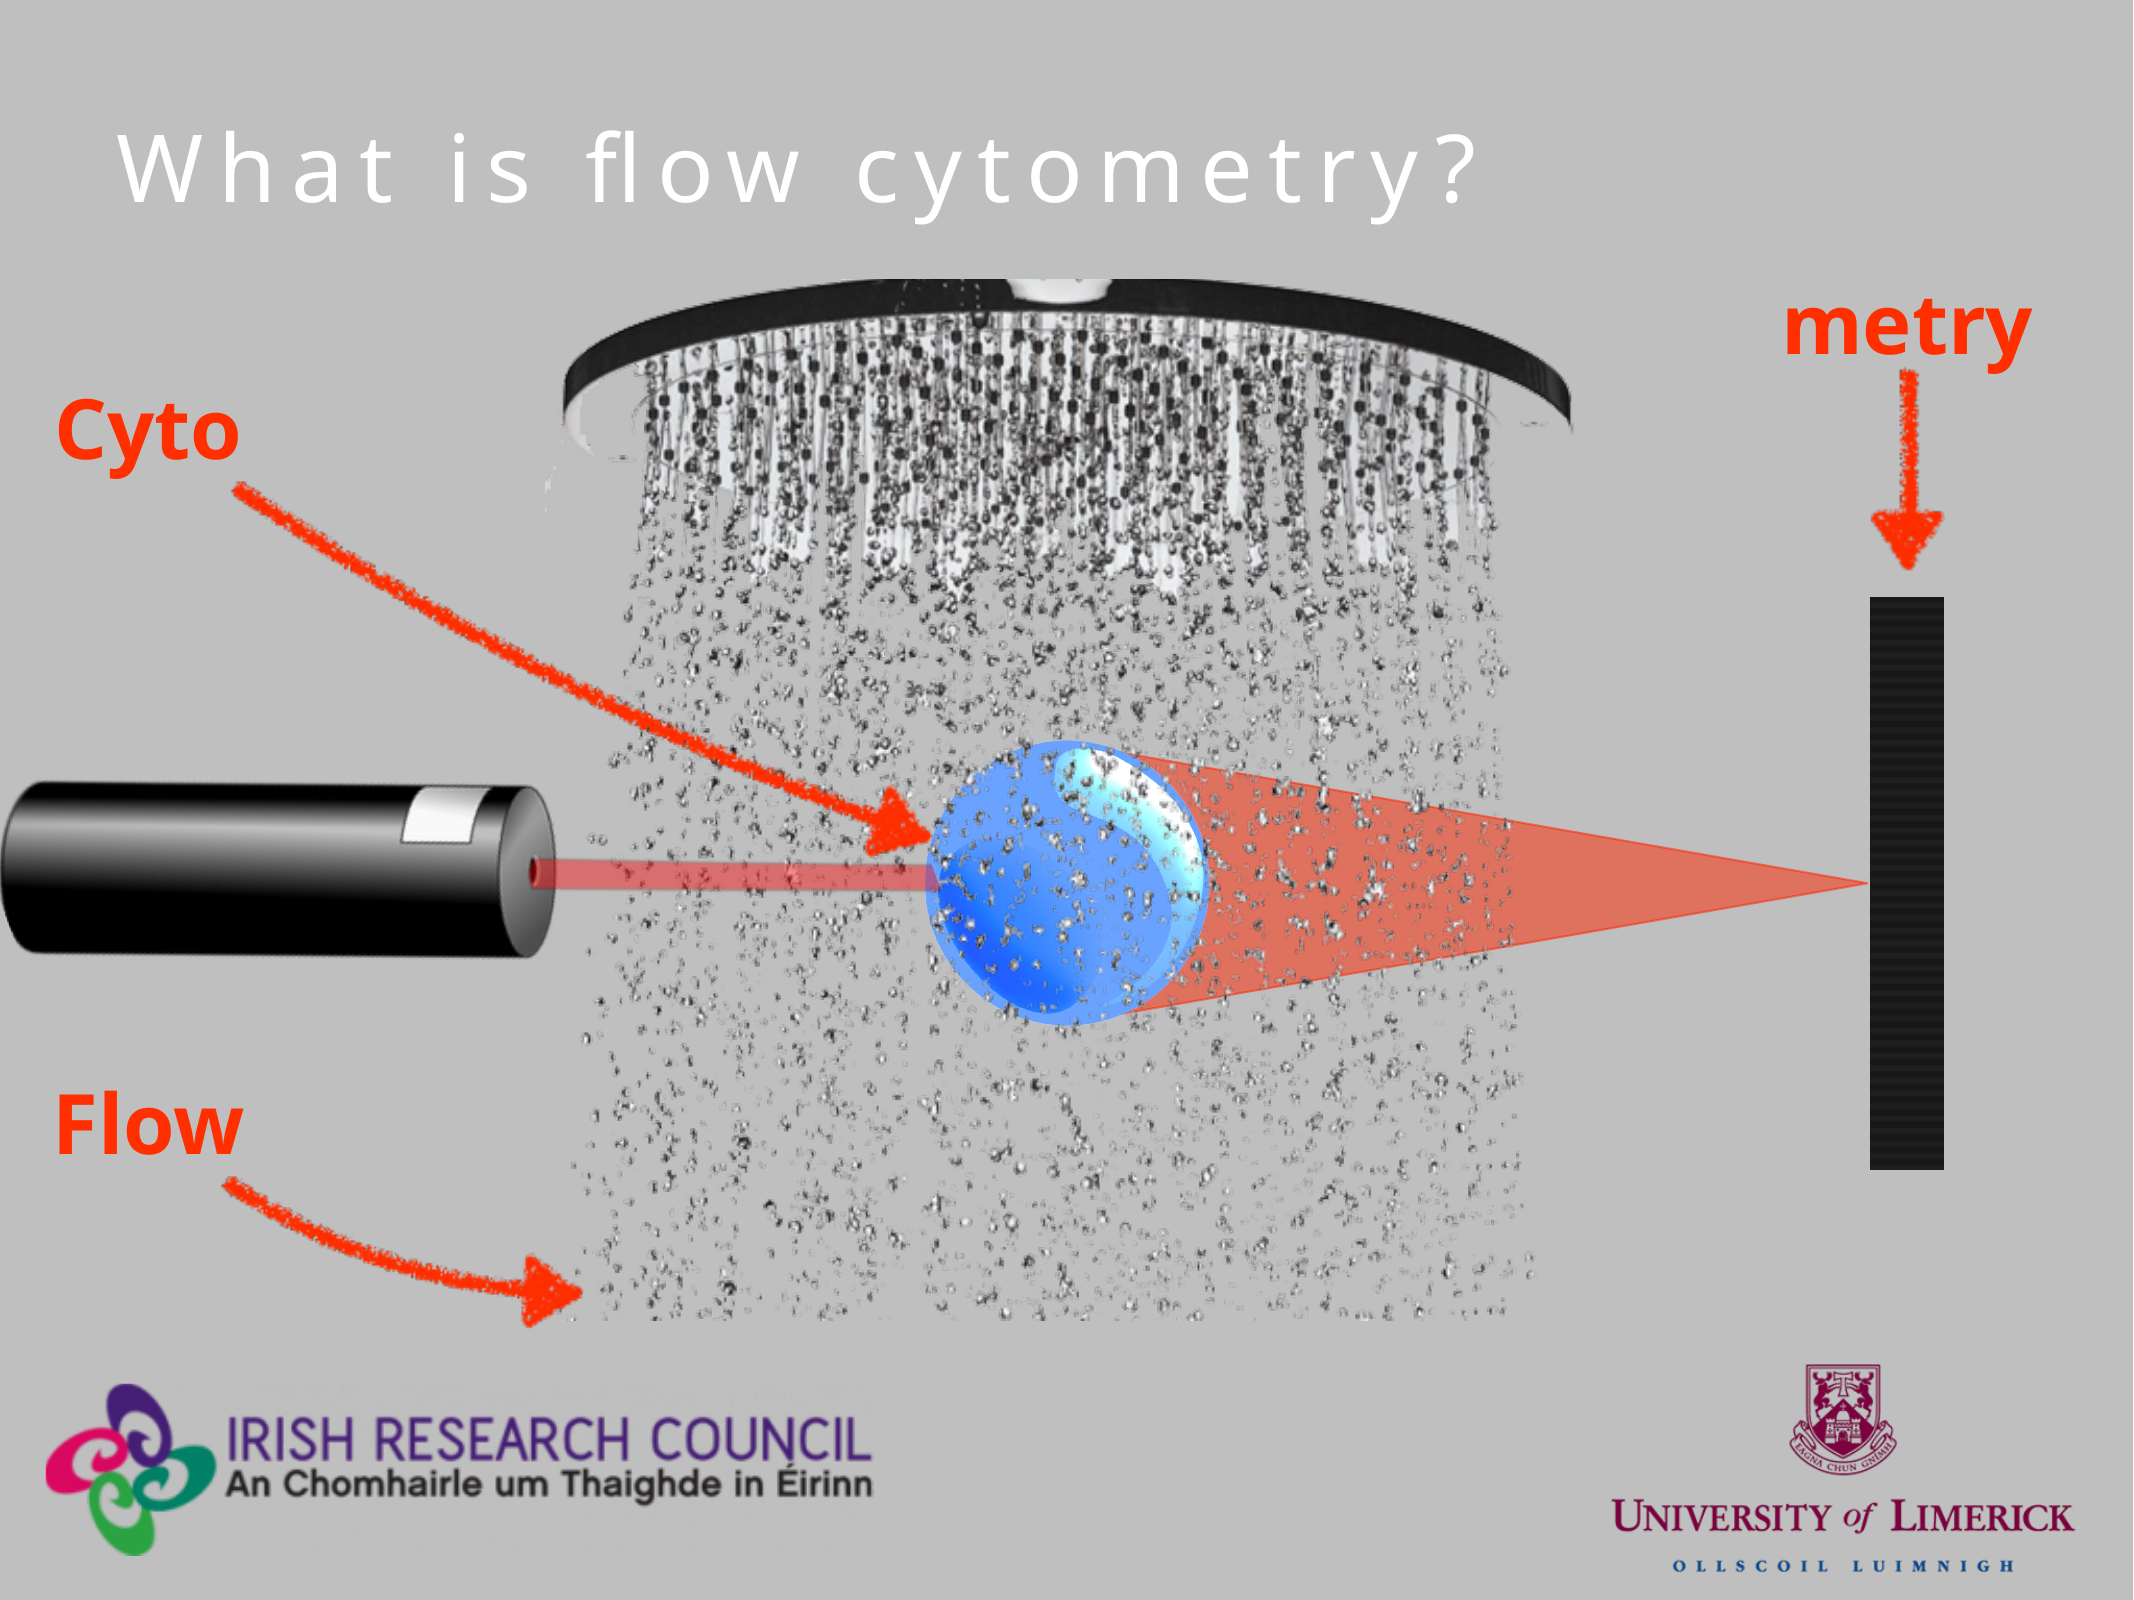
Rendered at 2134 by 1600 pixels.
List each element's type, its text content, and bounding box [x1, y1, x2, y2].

picture [0, 278, 1588, 1600]
text_box [1588, 834, 1868, 933]
picture [1796, 360, 2018, 579]
text_box metry [1772, 262, 2042, 379]
title What is flow cytometry? [107, 99, 2026, 334]
picture [1393, 1342, 2134, 1597]
text_box Flow [44, 1062, 77, 1179]
text_box Cyto [46, 368, 251, 485]
text_box [1870, 597, 1944, 1170]
